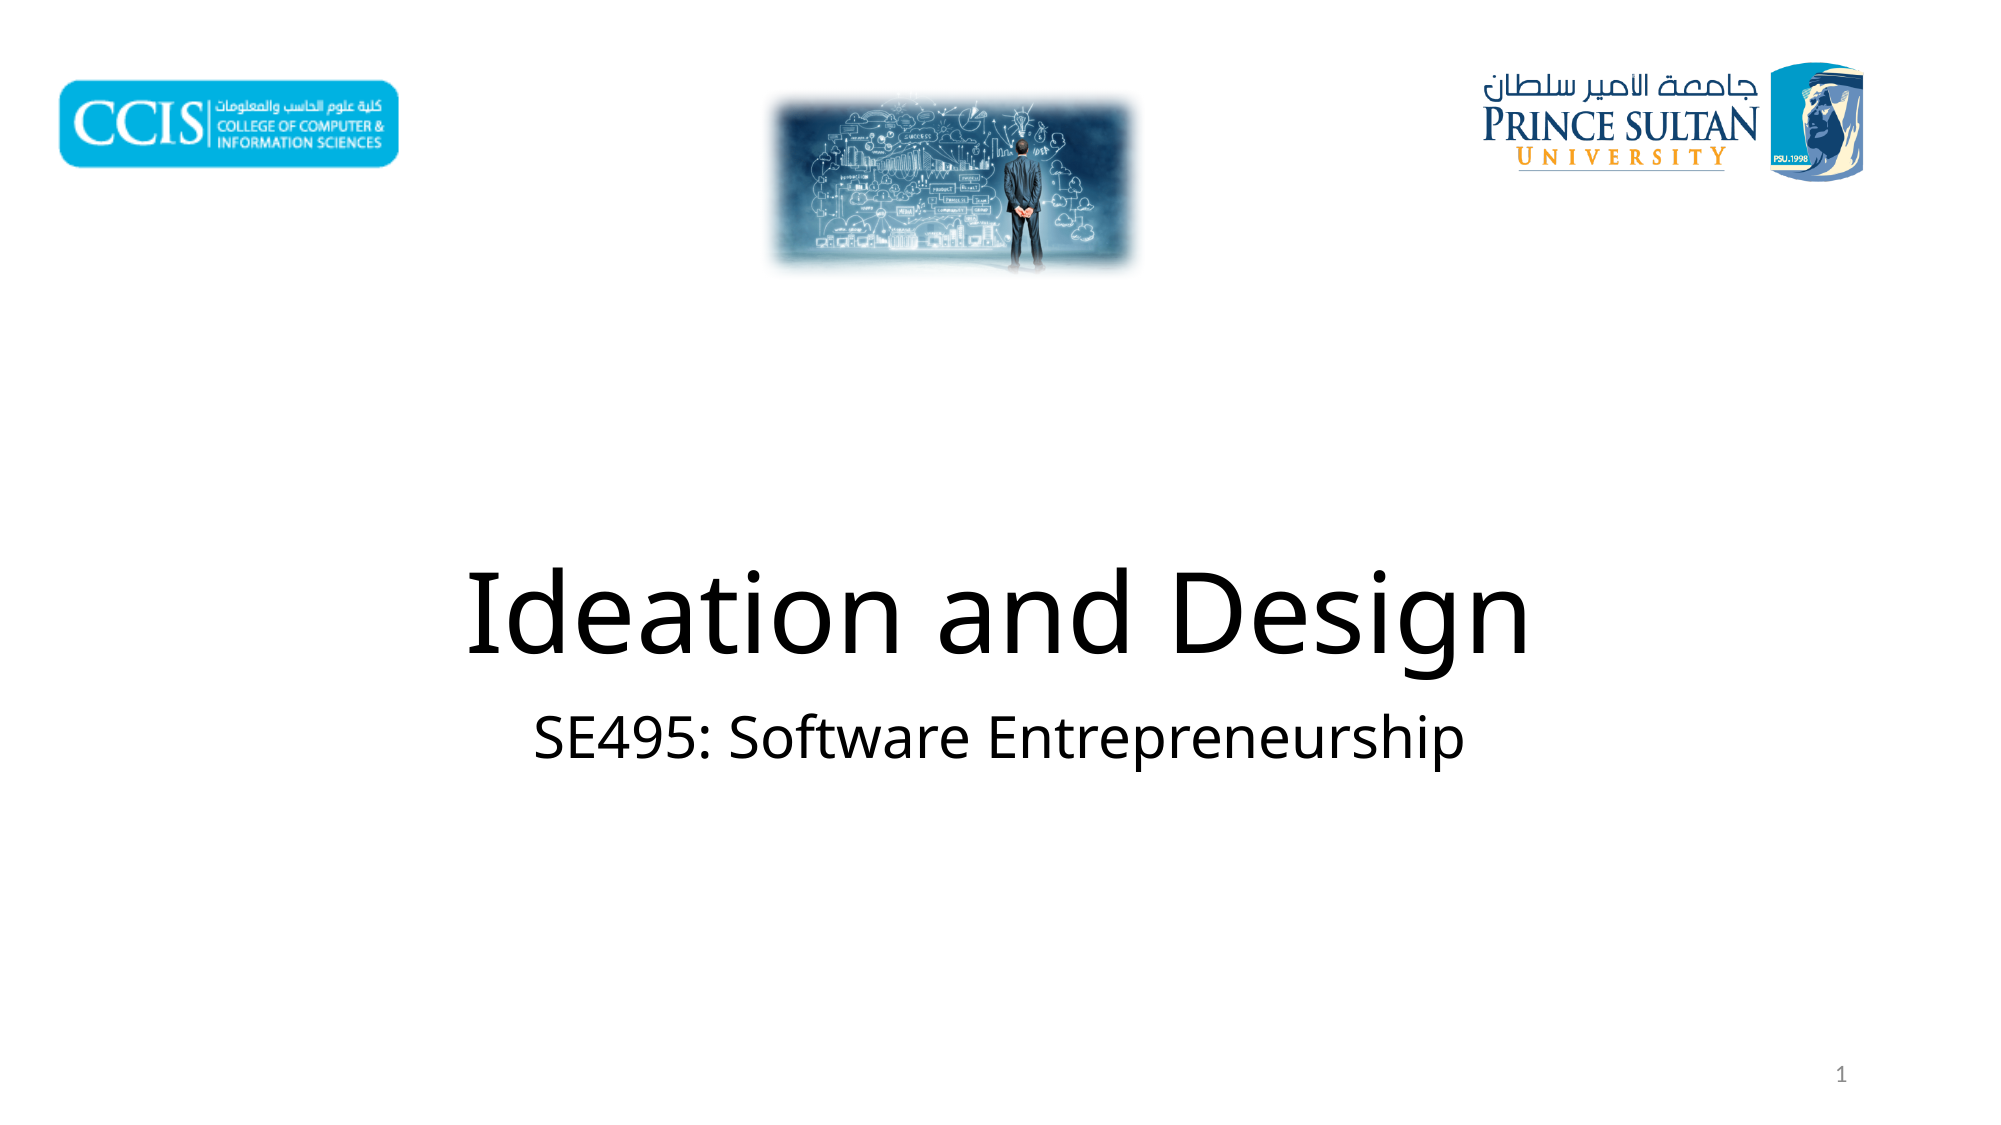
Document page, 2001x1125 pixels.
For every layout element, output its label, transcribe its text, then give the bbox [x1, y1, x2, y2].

subtitle SE495: Software Entrepreneurship [249, 700, 1750, 973]
title Ideation and Design [249, 294, 1750, 686]
picture [790, 118, 1116, 251]
picture [1451, 49, 1879, 199]
slide_number 1 [1412, 1042, 1863, 1103]
picture [57, 78, 402, 170]
